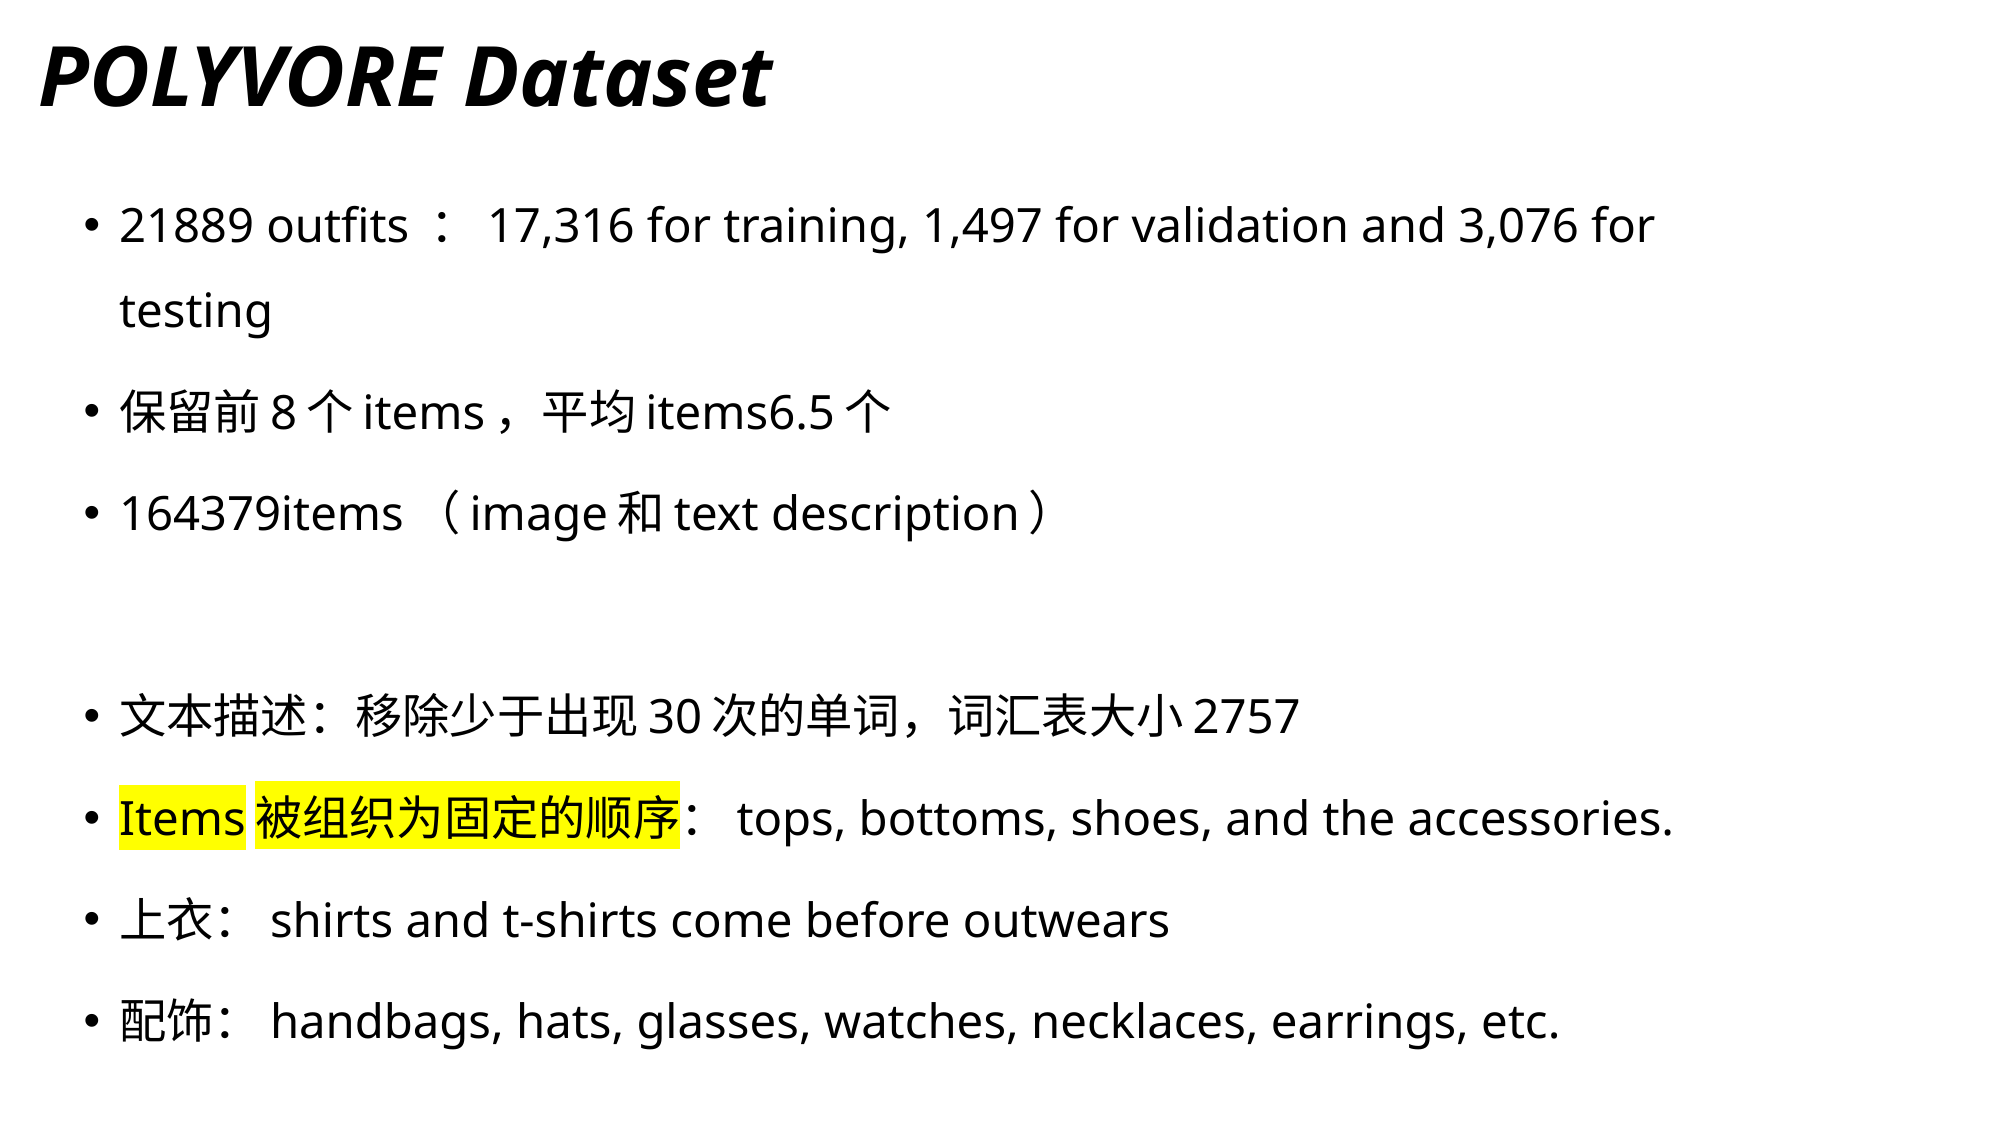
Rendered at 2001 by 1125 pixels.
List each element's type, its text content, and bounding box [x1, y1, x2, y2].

title POLYVORE Dataset [23, 23, 1749, 137]
list 21889 outfits ：17,316 for training, 1,497 for validation and 3,076 for testing 保留前8个items，平均items6.5个 164379items（image和text description） 文本描述：移除少于出现30次的单词，词汇表大小2757 Items被组织为固定的顺序：tops, bottoms, shoes, and the accessories. 上衣：shirts and t-shirts come before outwears 配饰：handbags, hats, glasses, watches, necklaces, earrings, etc. [68, 160, 1794, 1056]
